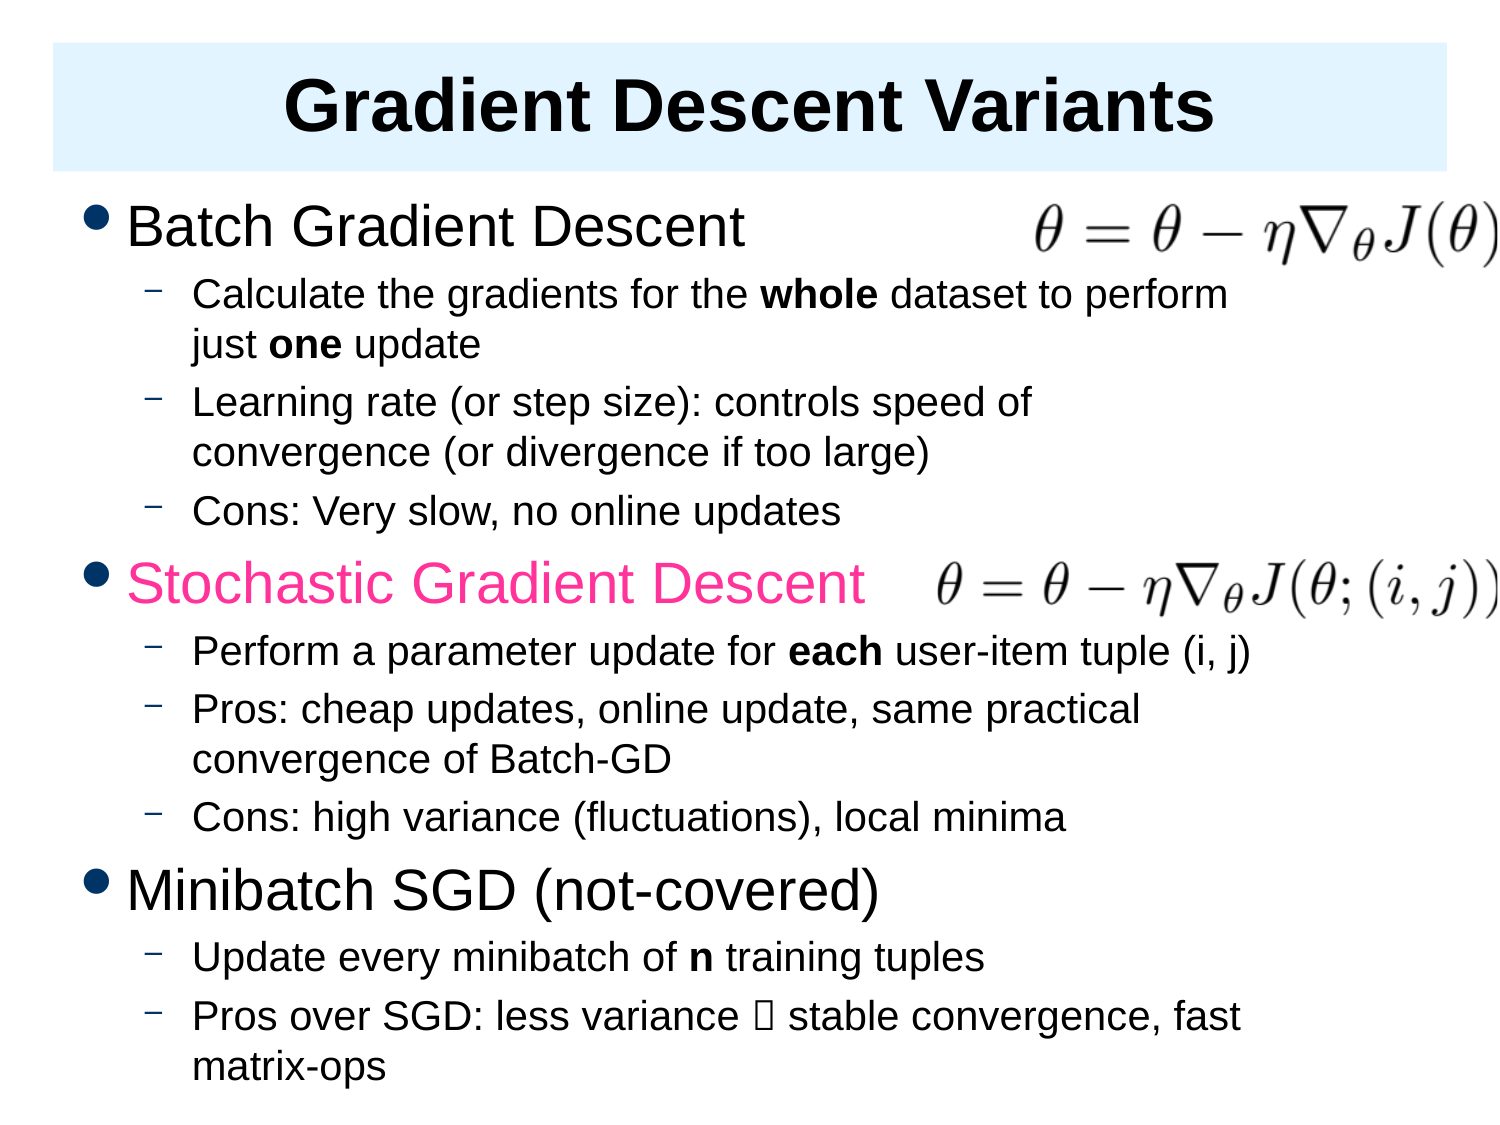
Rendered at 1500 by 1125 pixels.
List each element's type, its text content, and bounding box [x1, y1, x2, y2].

title Gradient Descent Variants [53, 42, 1447, 172]
list Batch Gradient Descent Calculate the gradients for the whole dataset to perform just one update Learning rate (or step size): controls speed of convergence (or divergence if too large) Cons: Very slow, no online updates Stochastic Gradient Descent Perform a parameter update for each user-item tuple (i, j) Pros: cheap updates, online update, same practical convergence of Batch-GD Cons: high variance (fluctuations), local minima Minibatch SGD (not-covered) Update every minibatch of n training tuples Pros over SGD: less variance  stable convergence, fast matrix-ops [64, 180, 1270, 1106]
picture [936, 557, 1498, 619]
picture [1034, 200, 1498, 268]
